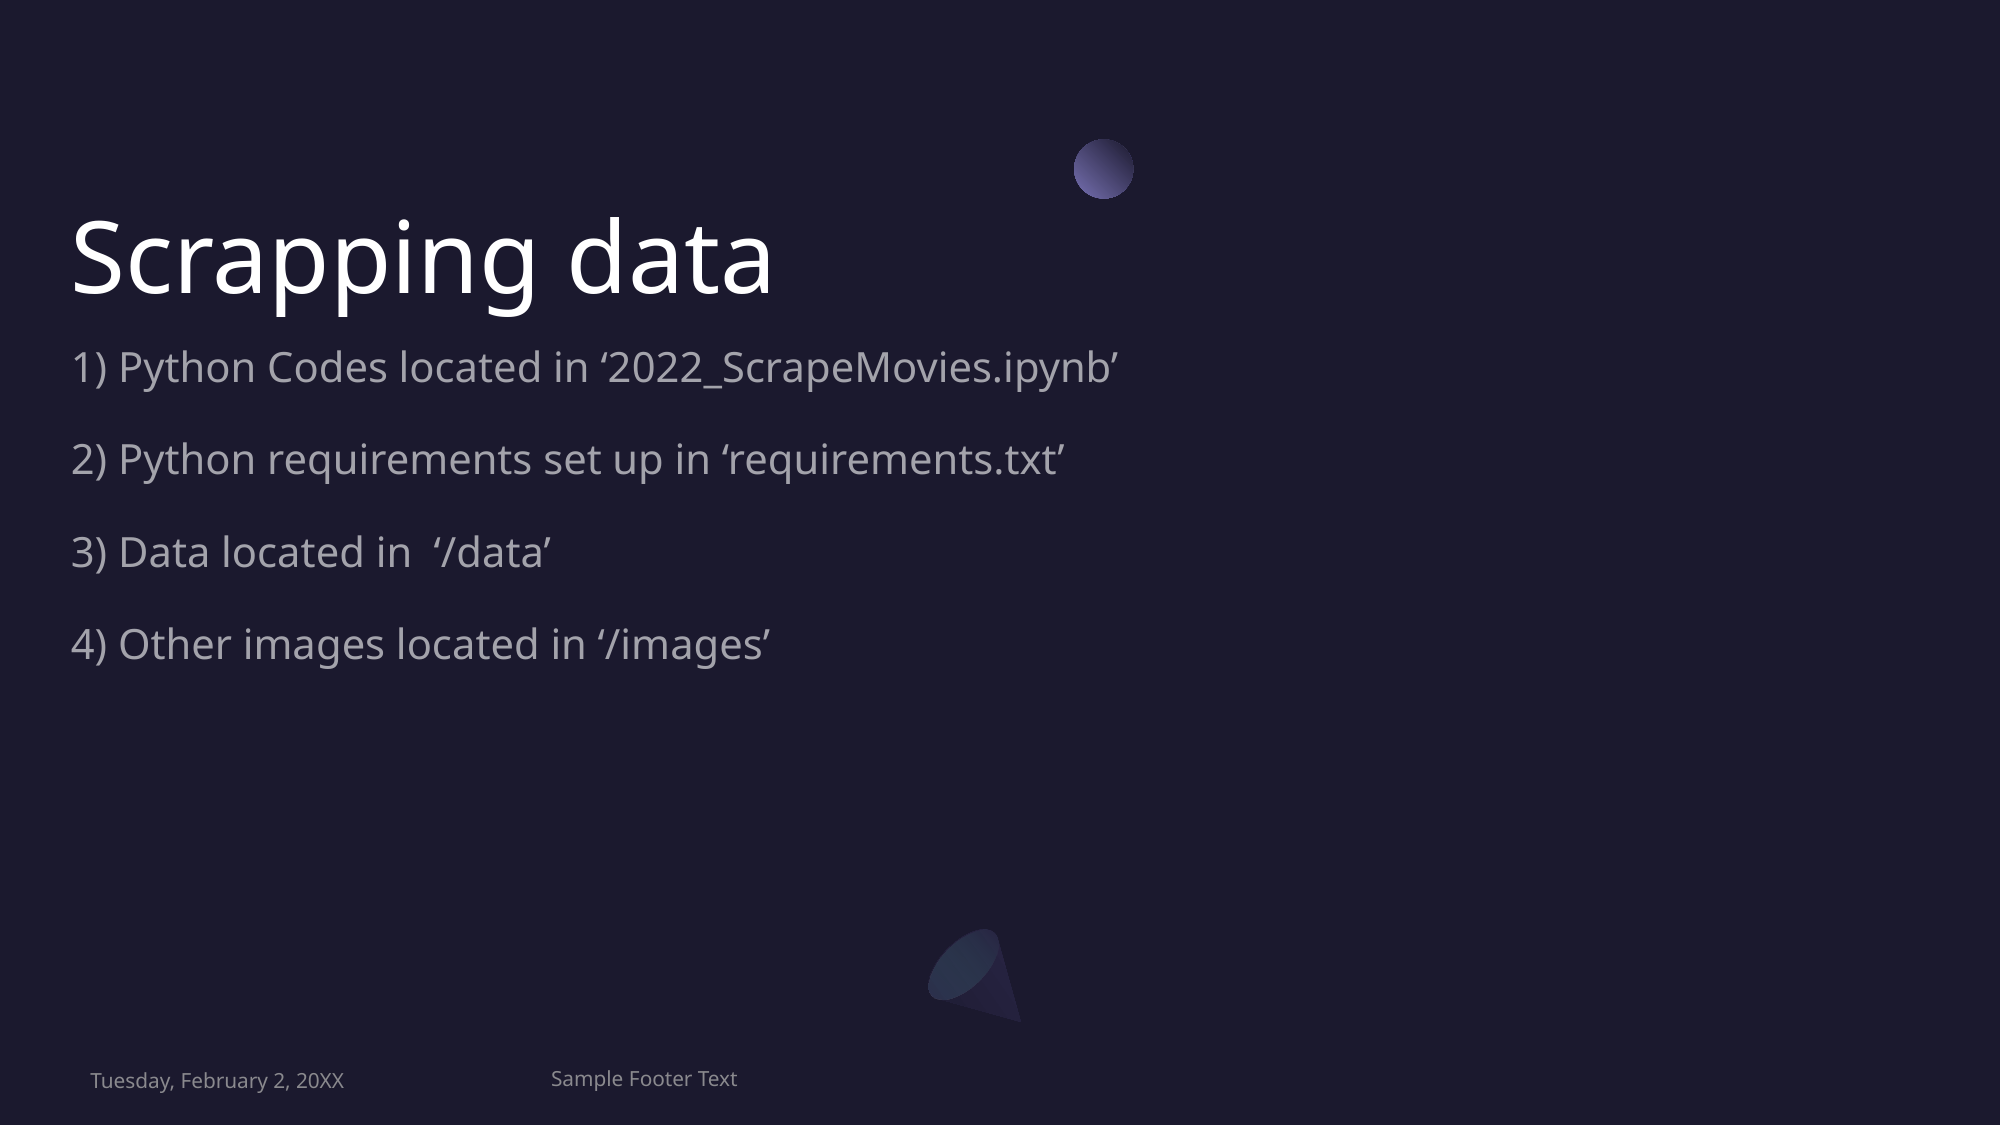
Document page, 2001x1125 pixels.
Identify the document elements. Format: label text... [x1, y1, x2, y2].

list 1) Python Codes located in ‘2022_ScrapeMovies.ipynb’ 2) Python requirements set up in ‘requirements.txt’ 3) Data located in ‘/data’ 4) Other images located in ‘/images’ [70, 335, 1517, 896]
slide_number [90, 1067, 522, 1093]
footer Sample Footer Text [551, 1067, 1598, 1093]
title Scrapping data [70, 60, 871, 316]
